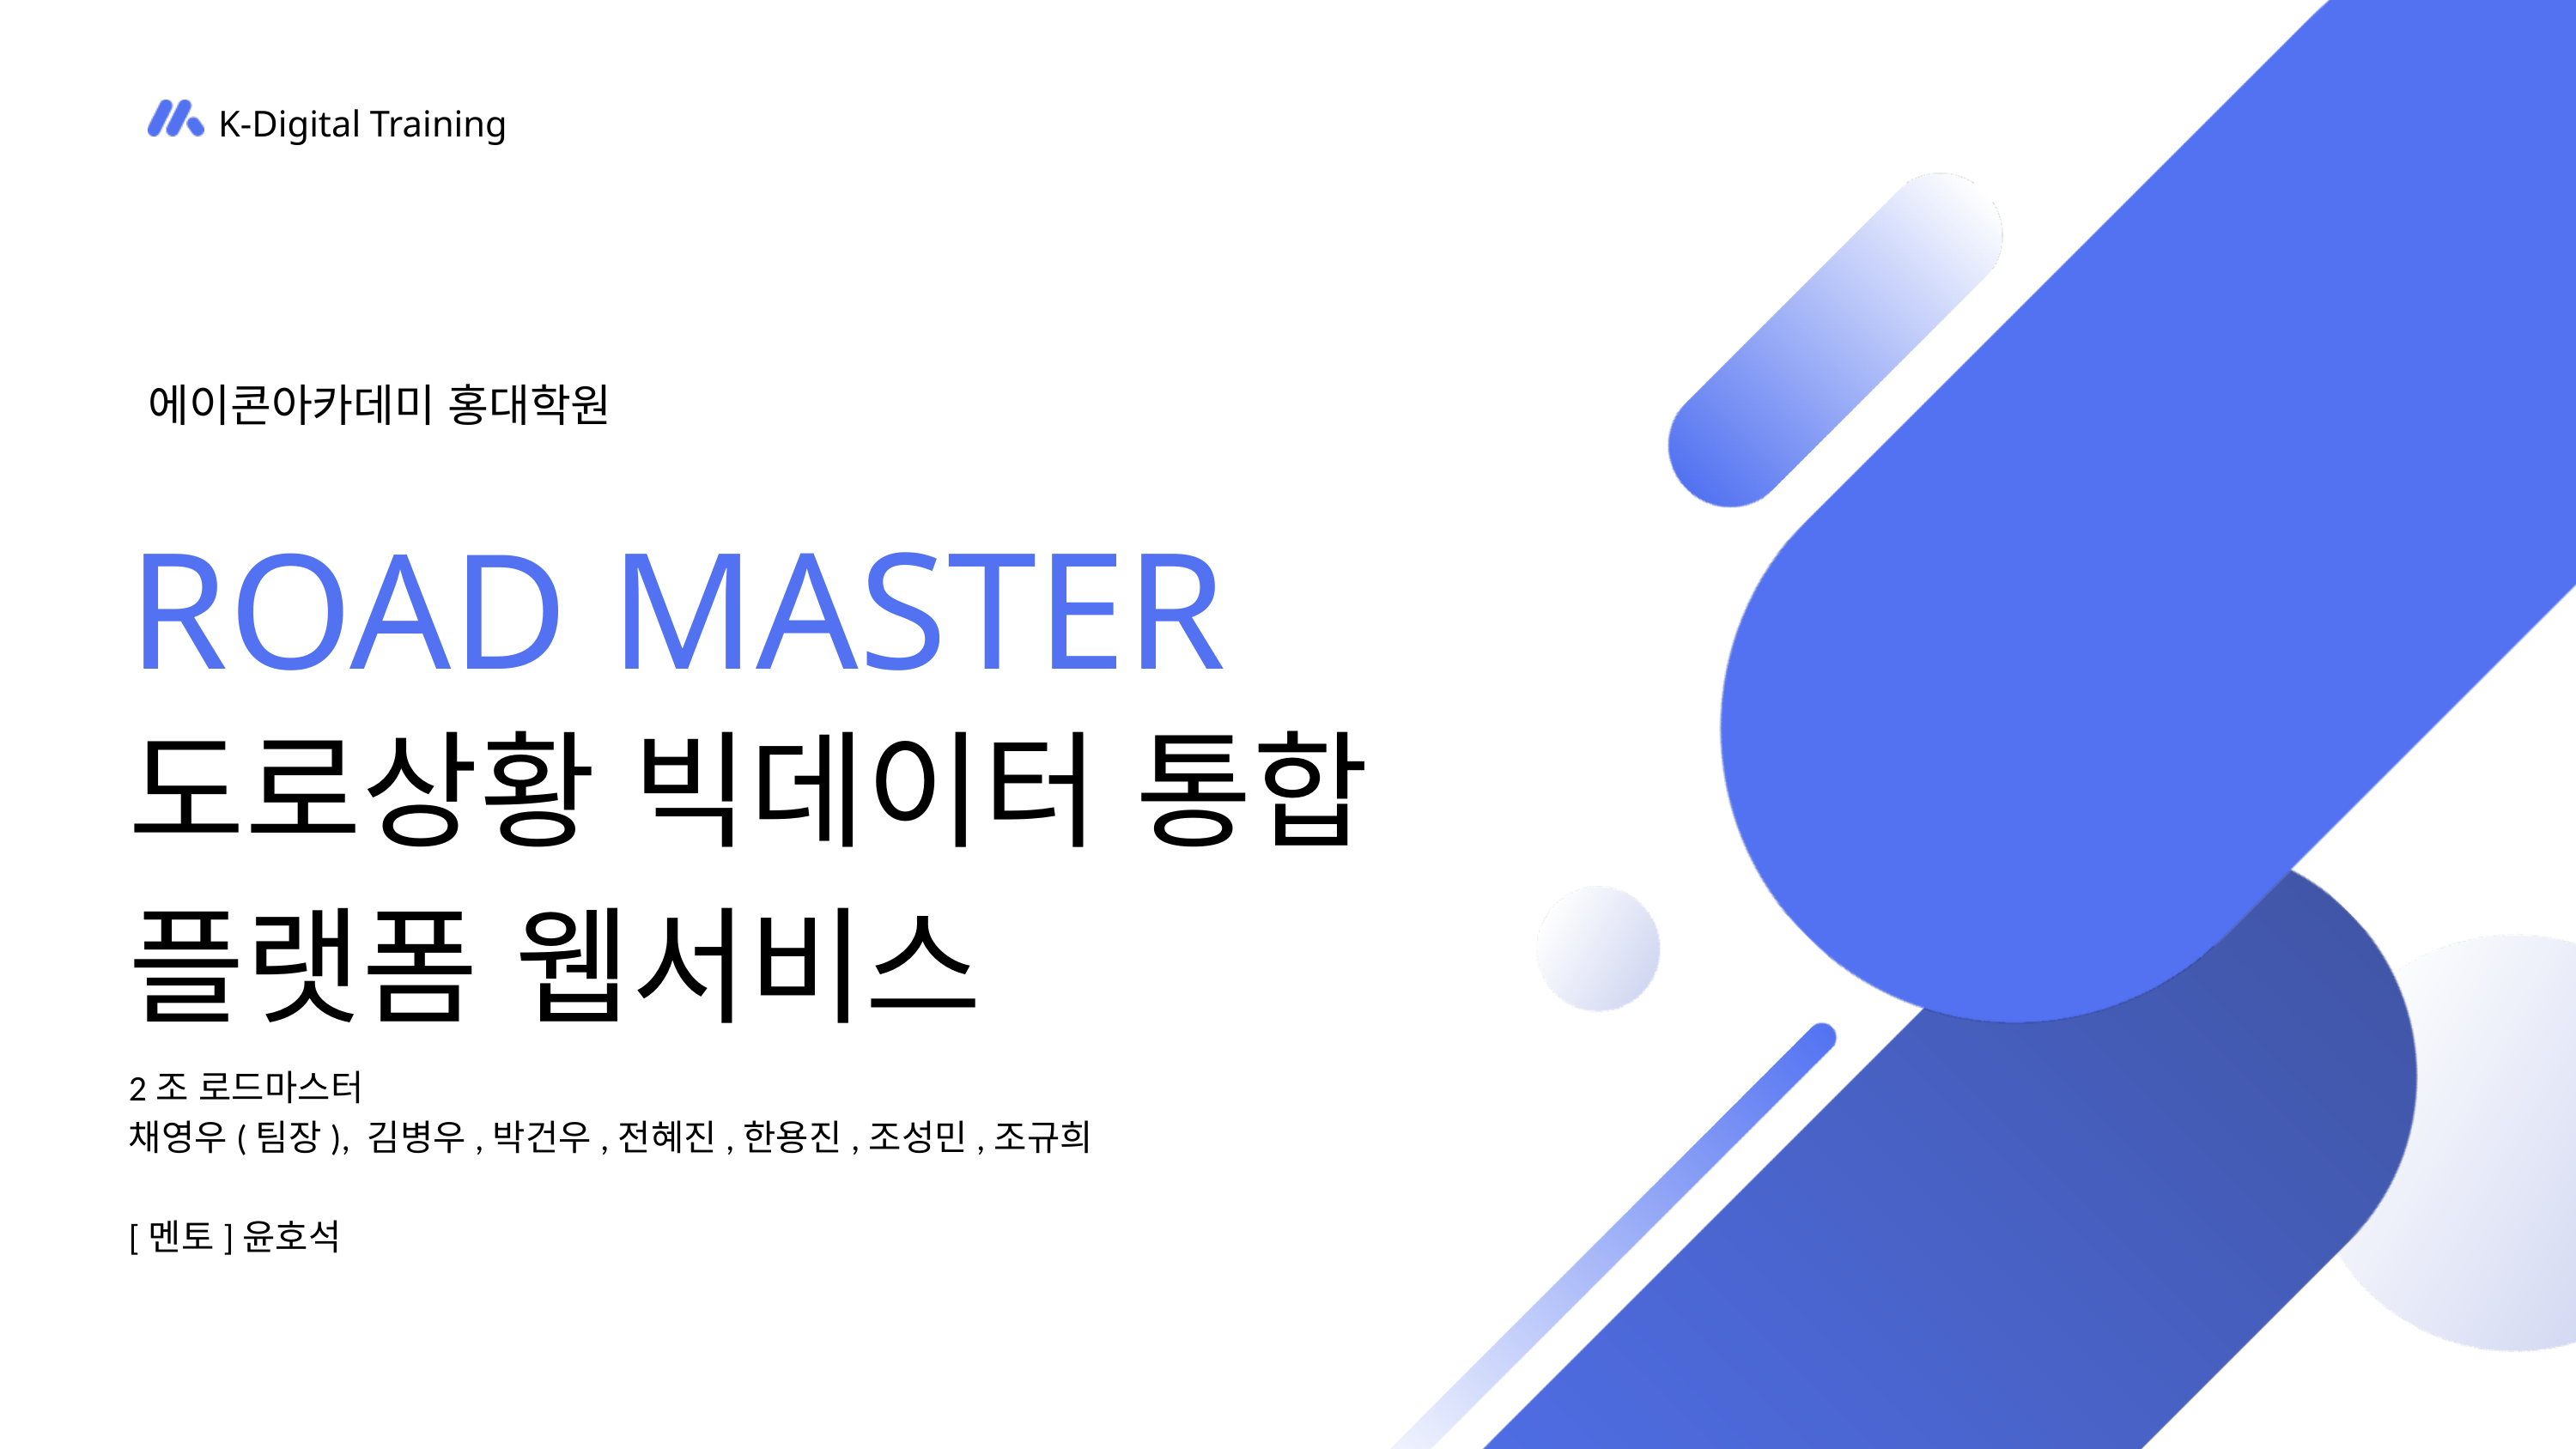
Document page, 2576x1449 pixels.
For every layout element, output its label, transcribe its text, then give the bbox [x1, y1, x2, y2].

text_box ROAD MASTER [128, 476, 1370, 703]
text_box 2조 로드마스터 채영우(팀장), 김병우,박건우,전혜진,한용진,조성민,조규희 [멘토]윤호석 [128, 1058, 1433, 1238]
picture [1536, 887, 1661, 1011]
text_box 도로상황 빅데이터 통합 플랫폼 웹서비스 [128, 685, 1433, 864]
text_box K-Digital Training [218, 94, 652, 145]
picture [148, 100, 204, 136]
text_box 에이콘아카데미 홍대학원 [148, 368, 1090, 432]
picture [1264, 0, 2576, 1449]
